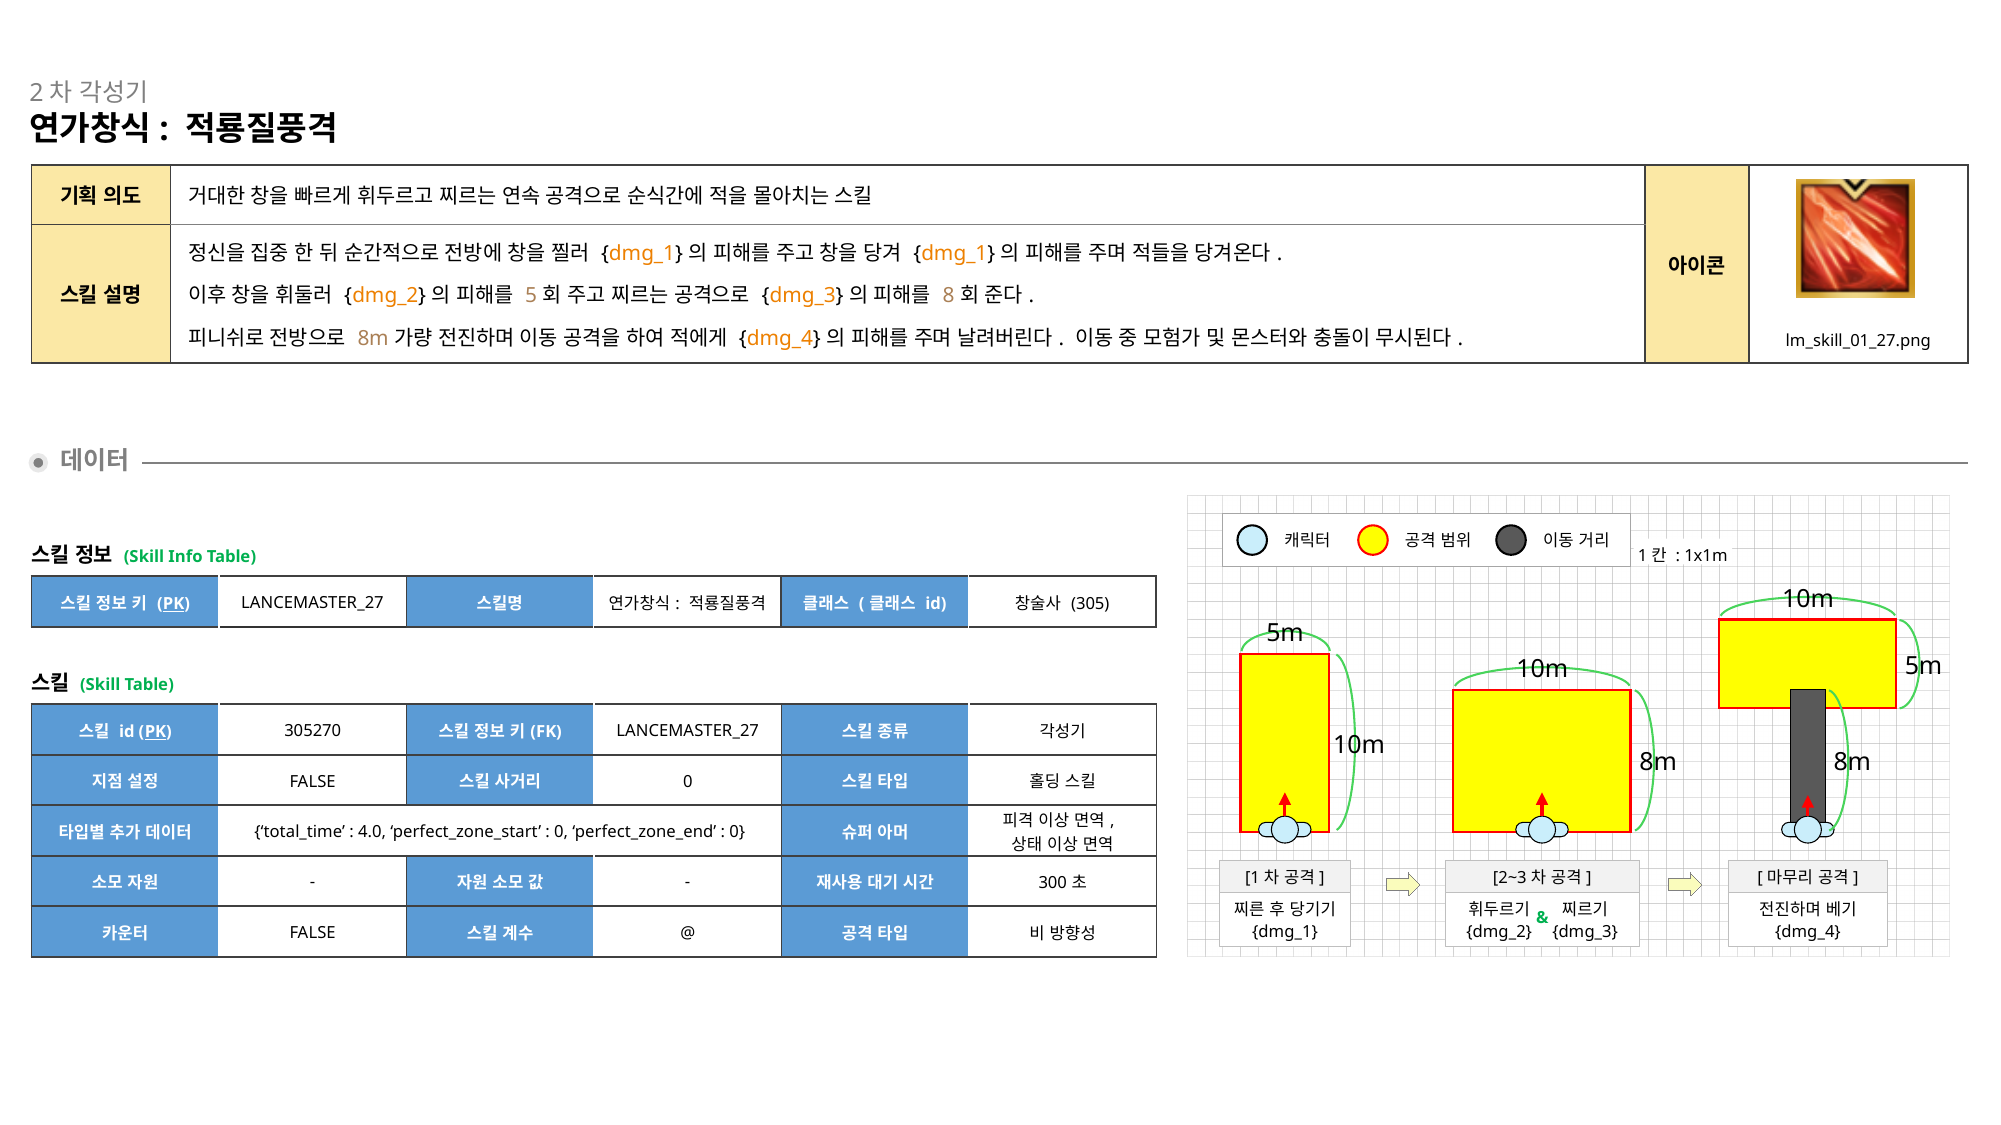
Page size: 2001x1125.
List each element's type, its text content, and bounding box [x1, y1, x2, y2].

table_cell 공격 타입 [782, 907, 968, 956]
table_header 스킬 종류 [782, 705, 968, 754]
table_cell 자원 소모 값 [407, 857, 593, 905]
table_cell 홀딩 스킬 [970, 756, 1156, 804]
table_cell 슈퍼 아머 [782, 806, 968, 855]
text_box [30, 429, 1969, 497]
table_header 창술사 (305) [969, 577, 1155, 626]
table_cell 300초 [970, 857, 1156, 905]
table_cell 스킬 타입 [782, 756, 968, 804]
table_cell 정신을 집중 한 뒤 순간적으로 전방에 창을 찔러 {dmg_1}의 피해를 주고 창을 당겨 {dmg_1}의 피해를 주며 적들을 당겨온다. 이후 창을 휘둘러 {dmg_2}의 피해를 5회 주고 찌르는 공격으로 {dmg_3}의 피해를 8회 준다. 피니쉬로 전방으로 8m가량 전진하며 이동 공격을 하여 적에게 {dmg_4}의 피해를 주며 날려버린다. 이동 중 모험가 및 몬스터와 충돌이 무시된다. [171, 225, 1644, 362]
table_header LANCEMASTER_27 [595, 705, 781, 754]
table_cell - [220, 857, 406, 905]
table_header 스킬 정보 키 (PK) [32, 577, 218, 626]
table_header 기획 의도 [32, 166, 170, 224]
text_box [1186, 495, 1964, 958]
table_header lm_skill_01_27.png [1750, 166, 1967, 362]
table_header 305270 [220, 705, 406, 754]
table_cell 스킬 설명 [32, 225, 170, 362]
table_cell 지점 설정 [32, 756, 218, 804]
table_cell 비 방향성 [970, 907, 1156, 956]
table_cell 스킬 사거리 [407, 756, 593, 804]
table_header 연가창식: 적룡질풍격 [594, 577, 780, 626]
picture [1795, 178, 1916, 299]
table_cell 피격 이상 면역, 상태 이상 면역 [970, 806, 1156, 855]
table_cell FALSE [220, 756, 406, 804]
table_cell @ [595, 907, 781, 956]
table_header 클래스 (클래스 id) [782, 577, 968, 626]
table_header 각성기 [970, 705, 1156, 754]
table_cell 타입별 추가 데이터 [32, 806, 218, 855]
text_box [0, 28, 706, 166]
table_header 스킬명 [407, 577, 593, 626]
table_cell 소모 자원 [32, 857, 218, 905]
table_header 스킬 정보 키(FK) [407, 705, 593, 754]
text_box 스킬 정보 (Skill Info Table) [31, 541, 257, 575]
table_header 스킬 id (PK) [32, 705, 218, 754]
table_cell 0 [595, 756, 781, 804]
table_cell {‘total_time’ : 4.0, ‘perfect_zone_start’ : 0, ‘perfect_zone_end’ : 0} [220, 806, 781, 855]
table_header 거대한 창을 빠르게 휘두르고 찌르는 연속 공격으로 순식간에 적을 몰아치는 스킬 [171, 166, 1644, 224]
table_cell FALSE [220, 907, 406, 956]
table_header LANCEMASTER_27 [220, 577, 406, 626]
table_cell 카운터 [32, 907, 218, 956]
table_cell 스킬 계수 [407, 907, 593, 956]
table_cell 재사용 대기 시간 [782, 857, 968, 905]
text_box 스킬 (Skill Table) [31, 669, 175, 703]
table_header 아이콘 [1646, 166, 1748, 362]
table_cell - [595, 857, 781, 905]
